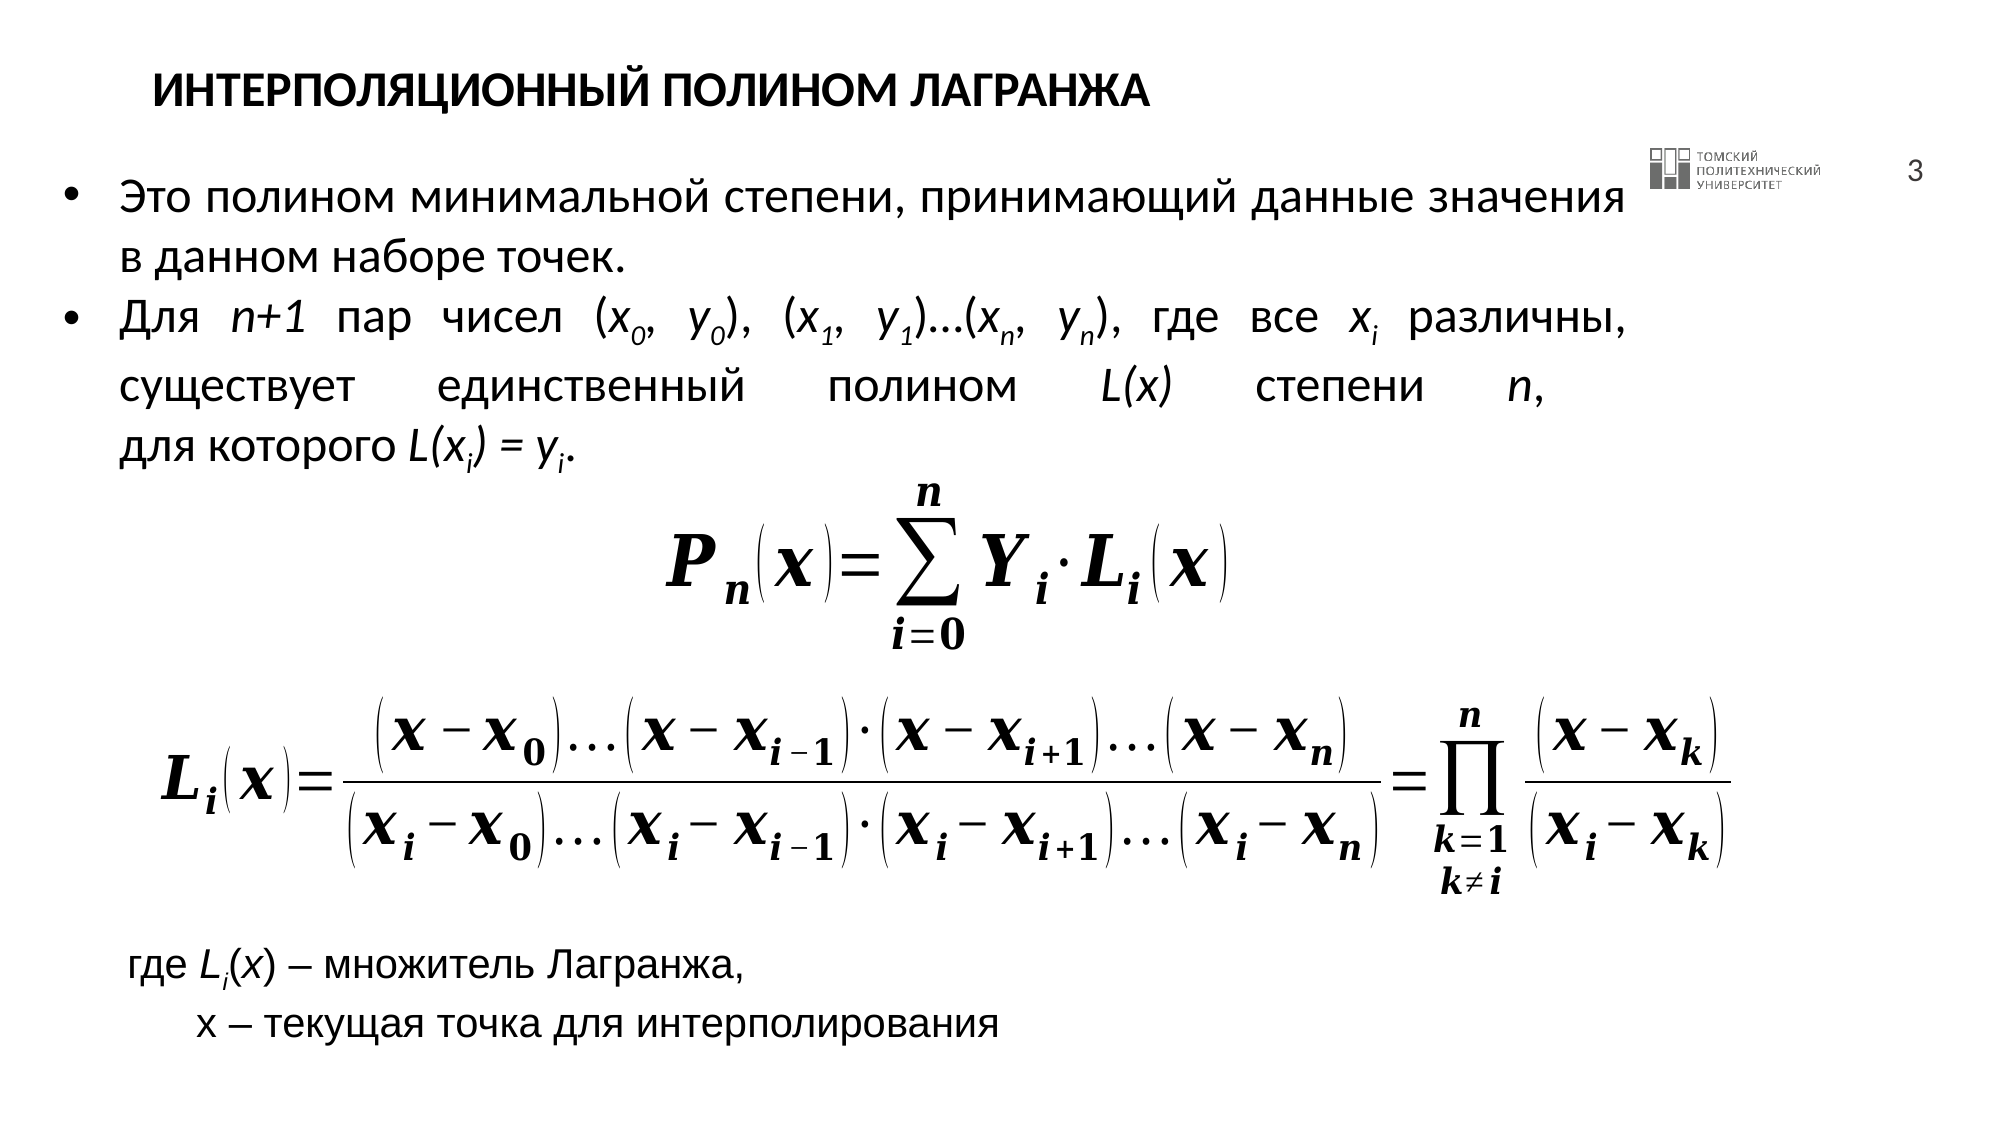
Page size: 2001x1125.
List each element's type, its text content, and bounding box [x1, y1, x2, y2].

text_box Это полином минимальной степени, принимающий данные значения в данном наборе точек. Для n+1 пар чисел (x0, y0), (x1, y1)…(xn, yn), где все xi различны, существует единственный полином L(x) степени n, для которого L(xi) = yi. [48, 155, 1642, 487]
title ИНТЕРПОЛЯЦИОННЫЙ ПОЛИНОМ ЛАГРАНЖА [137, 24, 1755, 156]
text_box где Li(x) – множитель Лагранжа, x – текущая точка для интерполирования [112, 929, 1755, 1103]
picture [1650, 148, 1820, 189]
